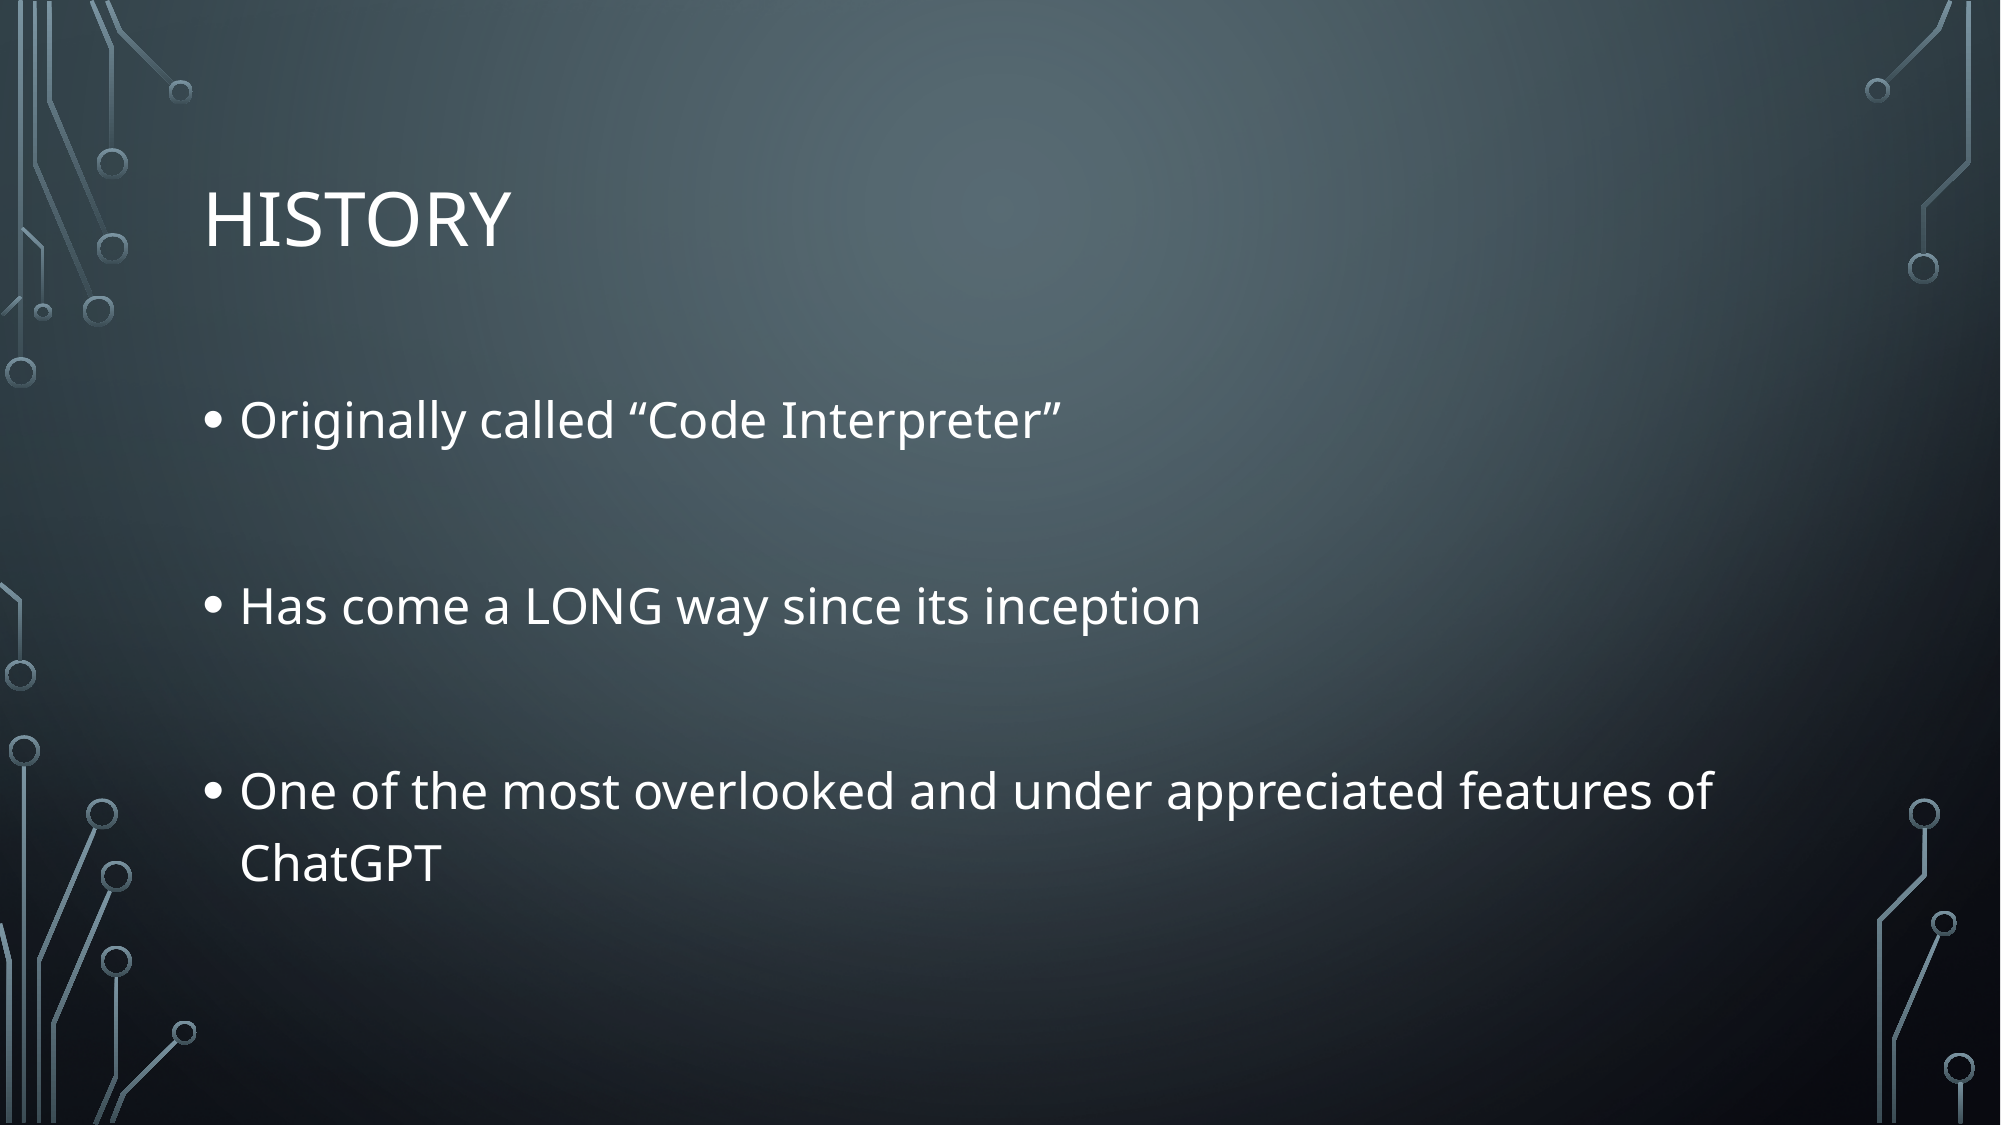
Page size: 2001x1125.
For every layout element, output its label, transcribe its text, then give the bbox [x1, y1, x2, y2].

list Originally called “Code Interpreter” Has come a LONG way since its inception One of the most overlooked and under appreciated features of ChatGPT [187, 369, 1813, 950]
title History [187, 101, 1813, 344]
